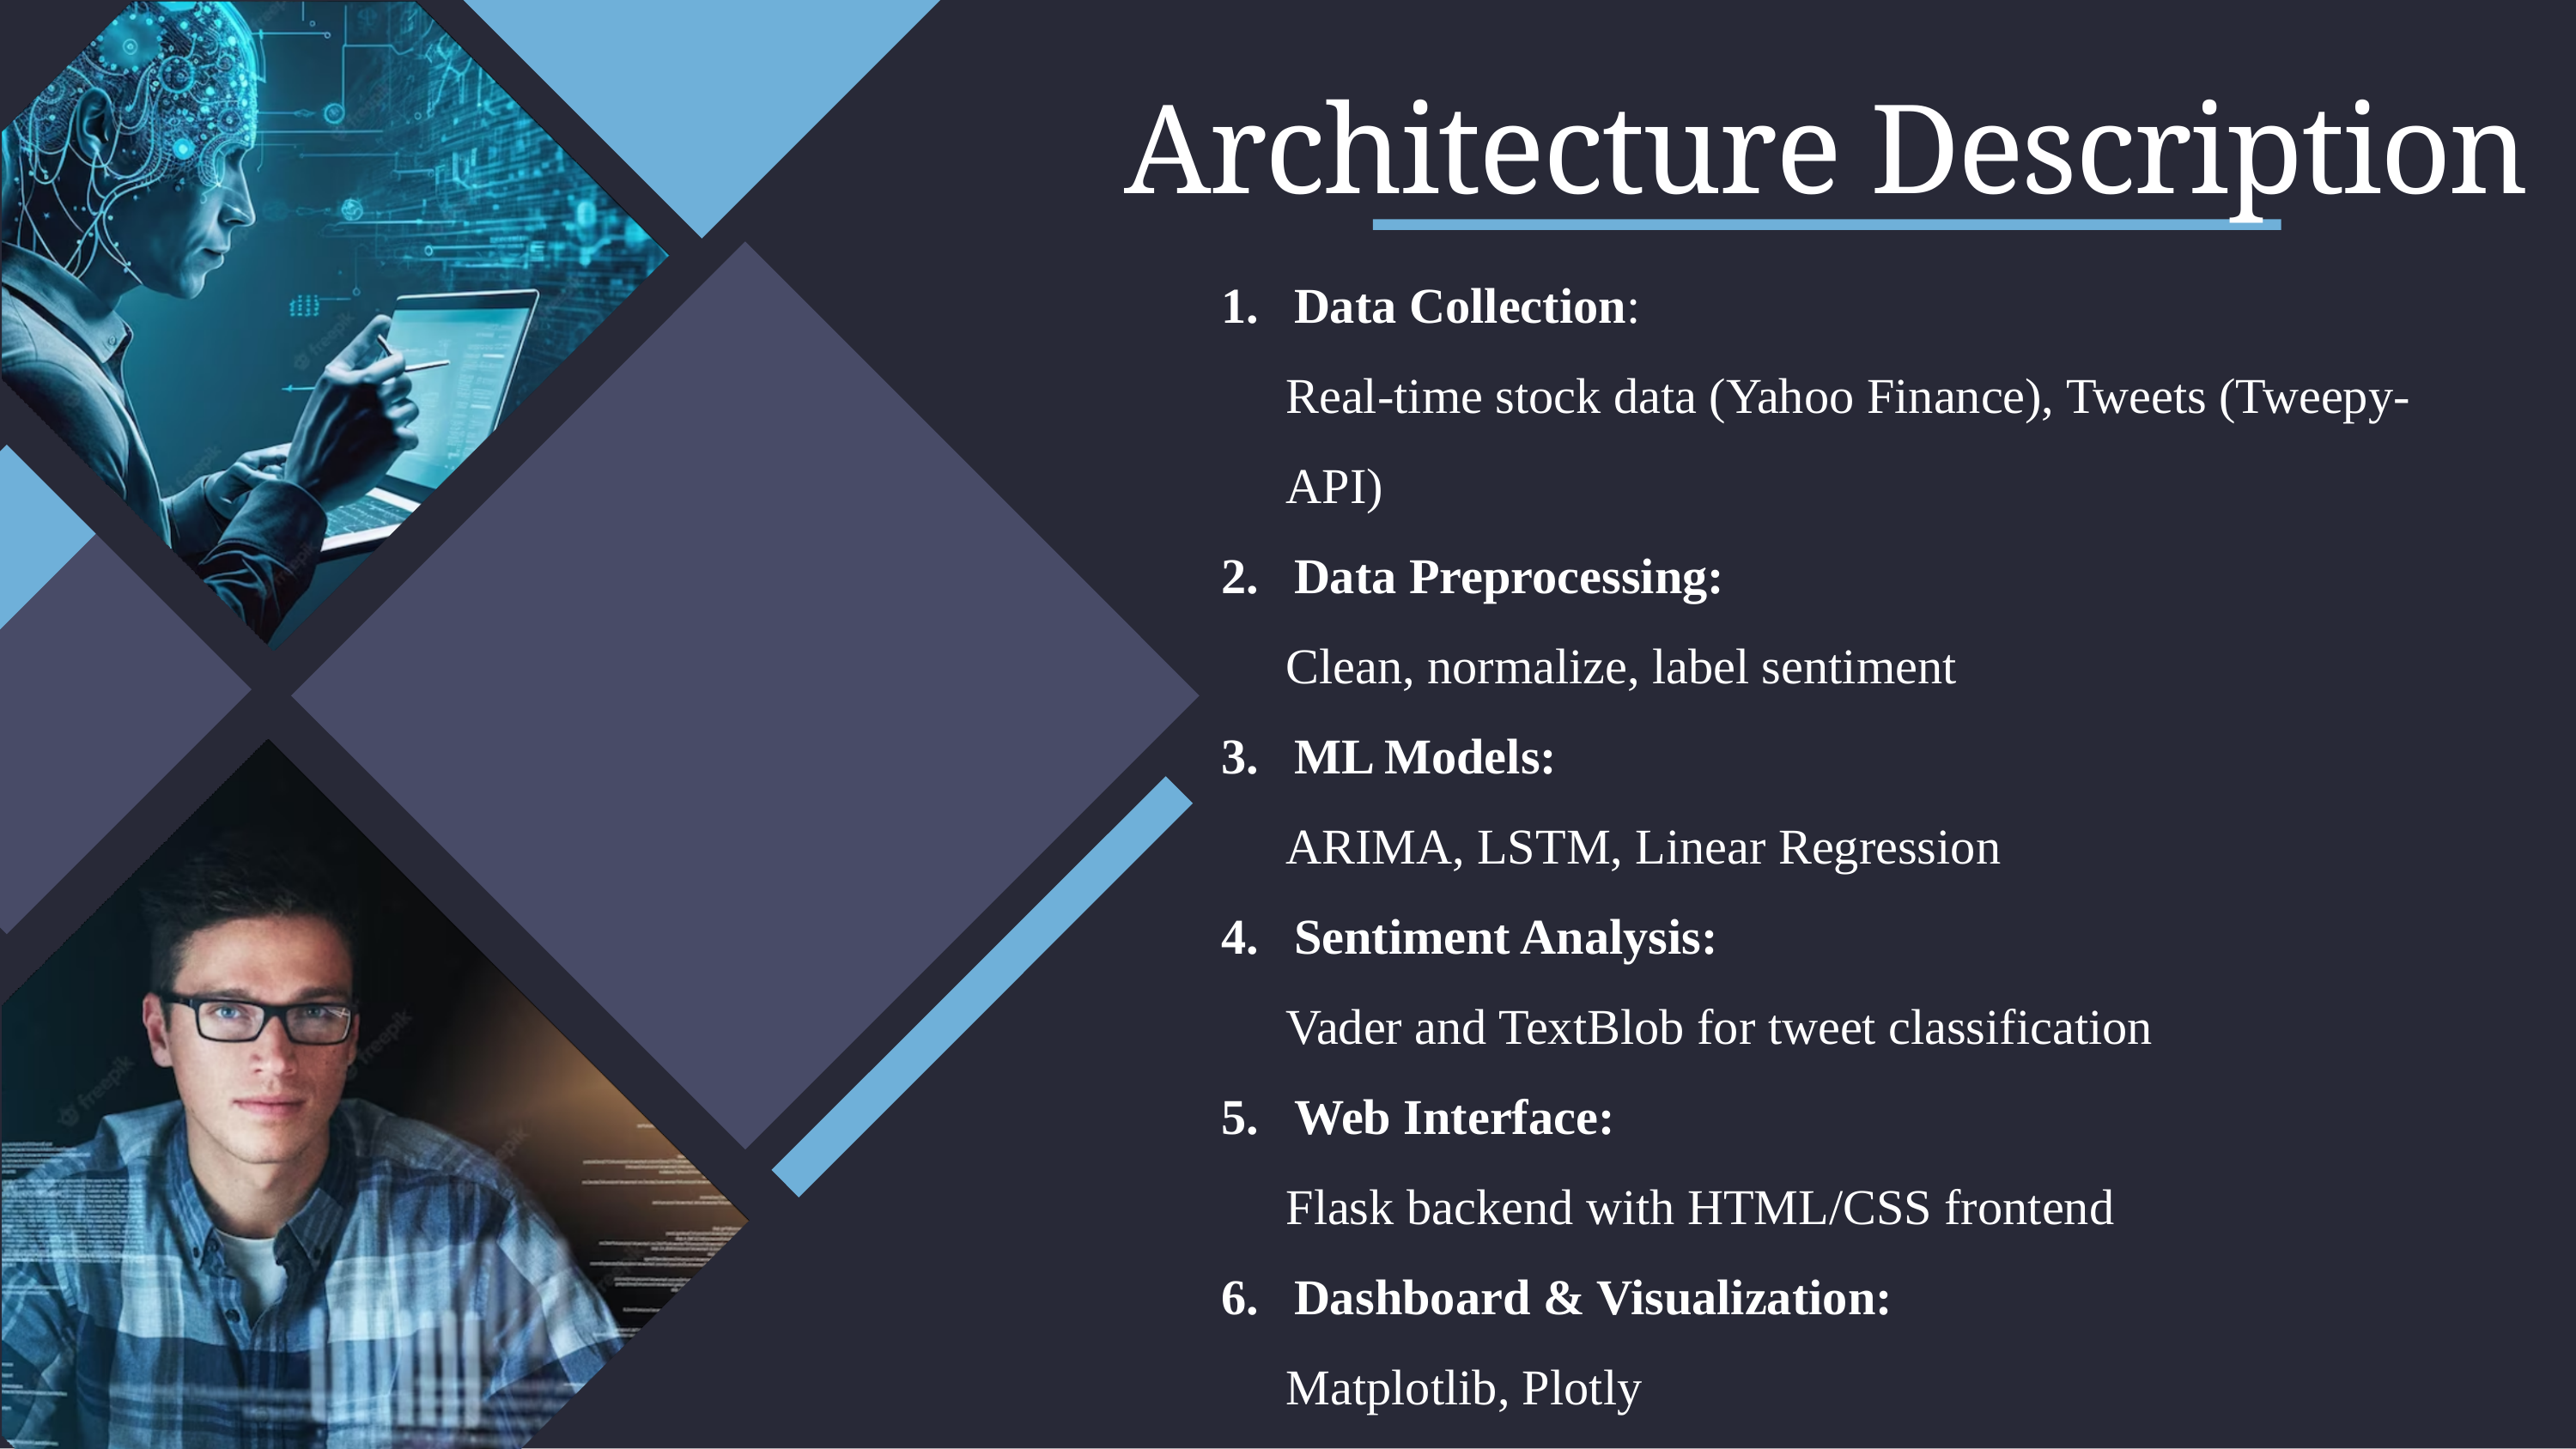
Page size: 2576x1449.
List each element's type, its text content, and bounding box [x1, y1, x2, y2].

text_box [0, 0, 1200, 1449]
text_box Data Collection: Real-time stock data (Yahoo Finance), Tweets (Tweepy- API) Data Preprocessing: Clean, normalize, label sentiment ML Models: ARIMA, LSTM, Linear Regression Sentiment Analysis: Vader and TextBlob for tweet classification Web Interface: Flask backend with HTML/CSS frontend Dashboard & Visualization: Matplotlib, Plotly [1221, 241, 2500, 1415]
text_box [1372, 220, 2281, 230]
title Architecture Description [1203, 70, 2531, 220]
